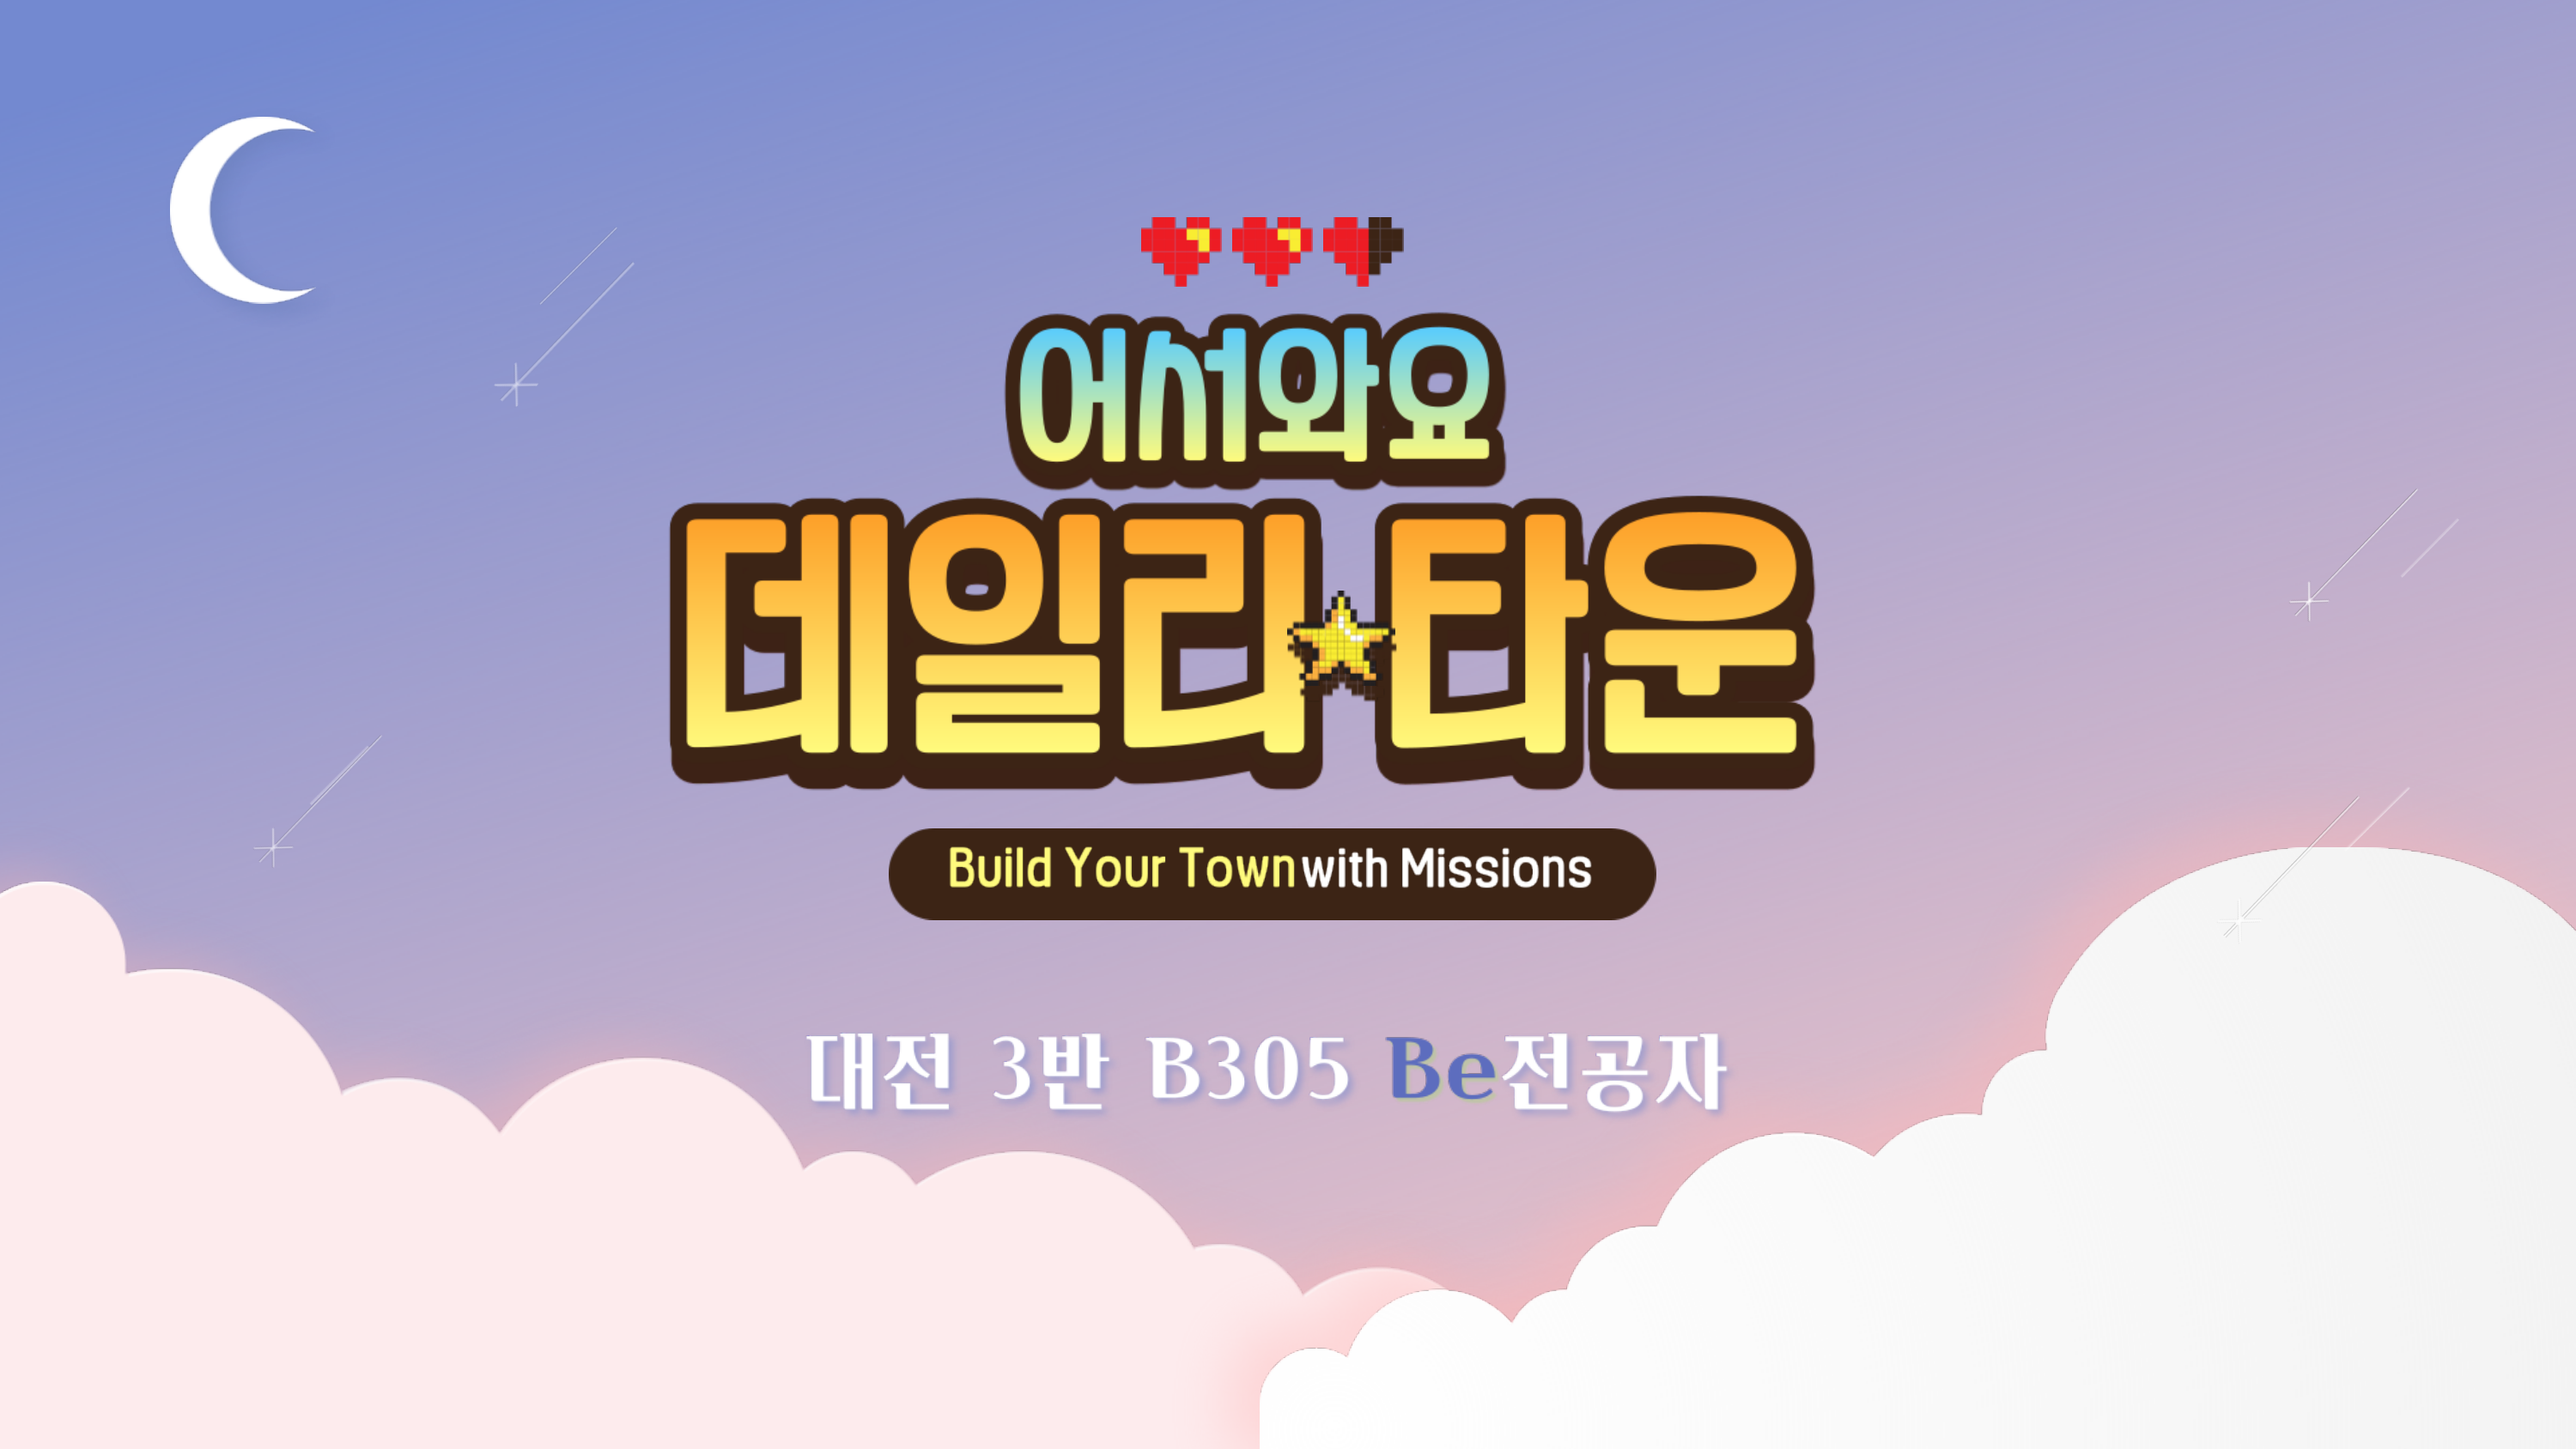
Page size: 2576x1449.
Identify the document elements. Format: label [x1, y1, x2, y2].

text_box [489, 226, 617, 412]
text_box [0, 501, 2576, 1449]
text_box [248, 725, 392, 872]
text_box [2285, 479, 2459, 627]
text_box [0, 0, 2576, 499]
picture [551, 934, 1965, 1347]
text_box [170, 117, 316, 304]
text_box [621, 217, 1863, 920]
text_box [2212, 785, 2410, 949]
